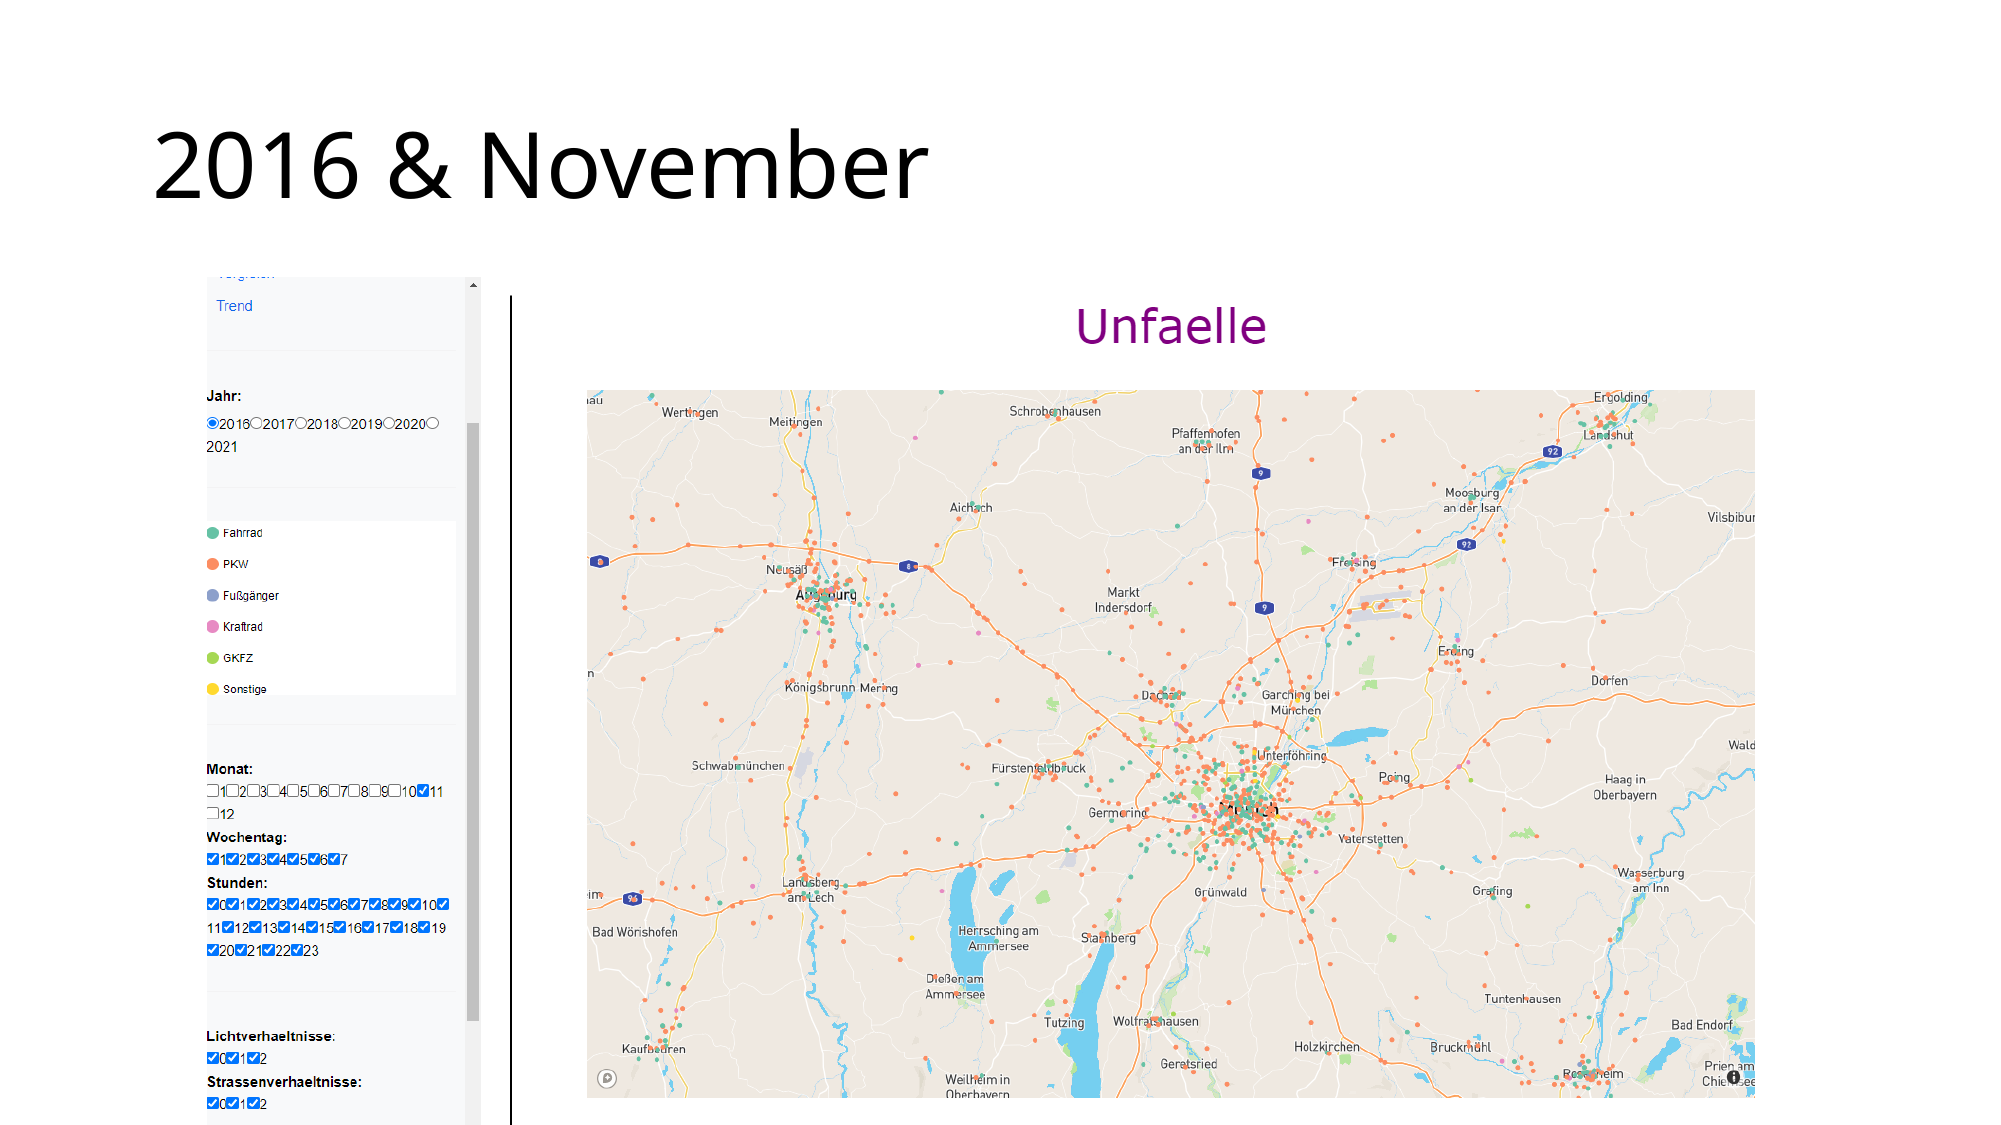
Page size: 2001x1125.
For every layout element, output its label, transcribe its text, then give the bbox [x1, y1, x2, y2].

title 2016 & November [137, 59, 1863, 278]
picture [207, 277, 1793, 1125]
